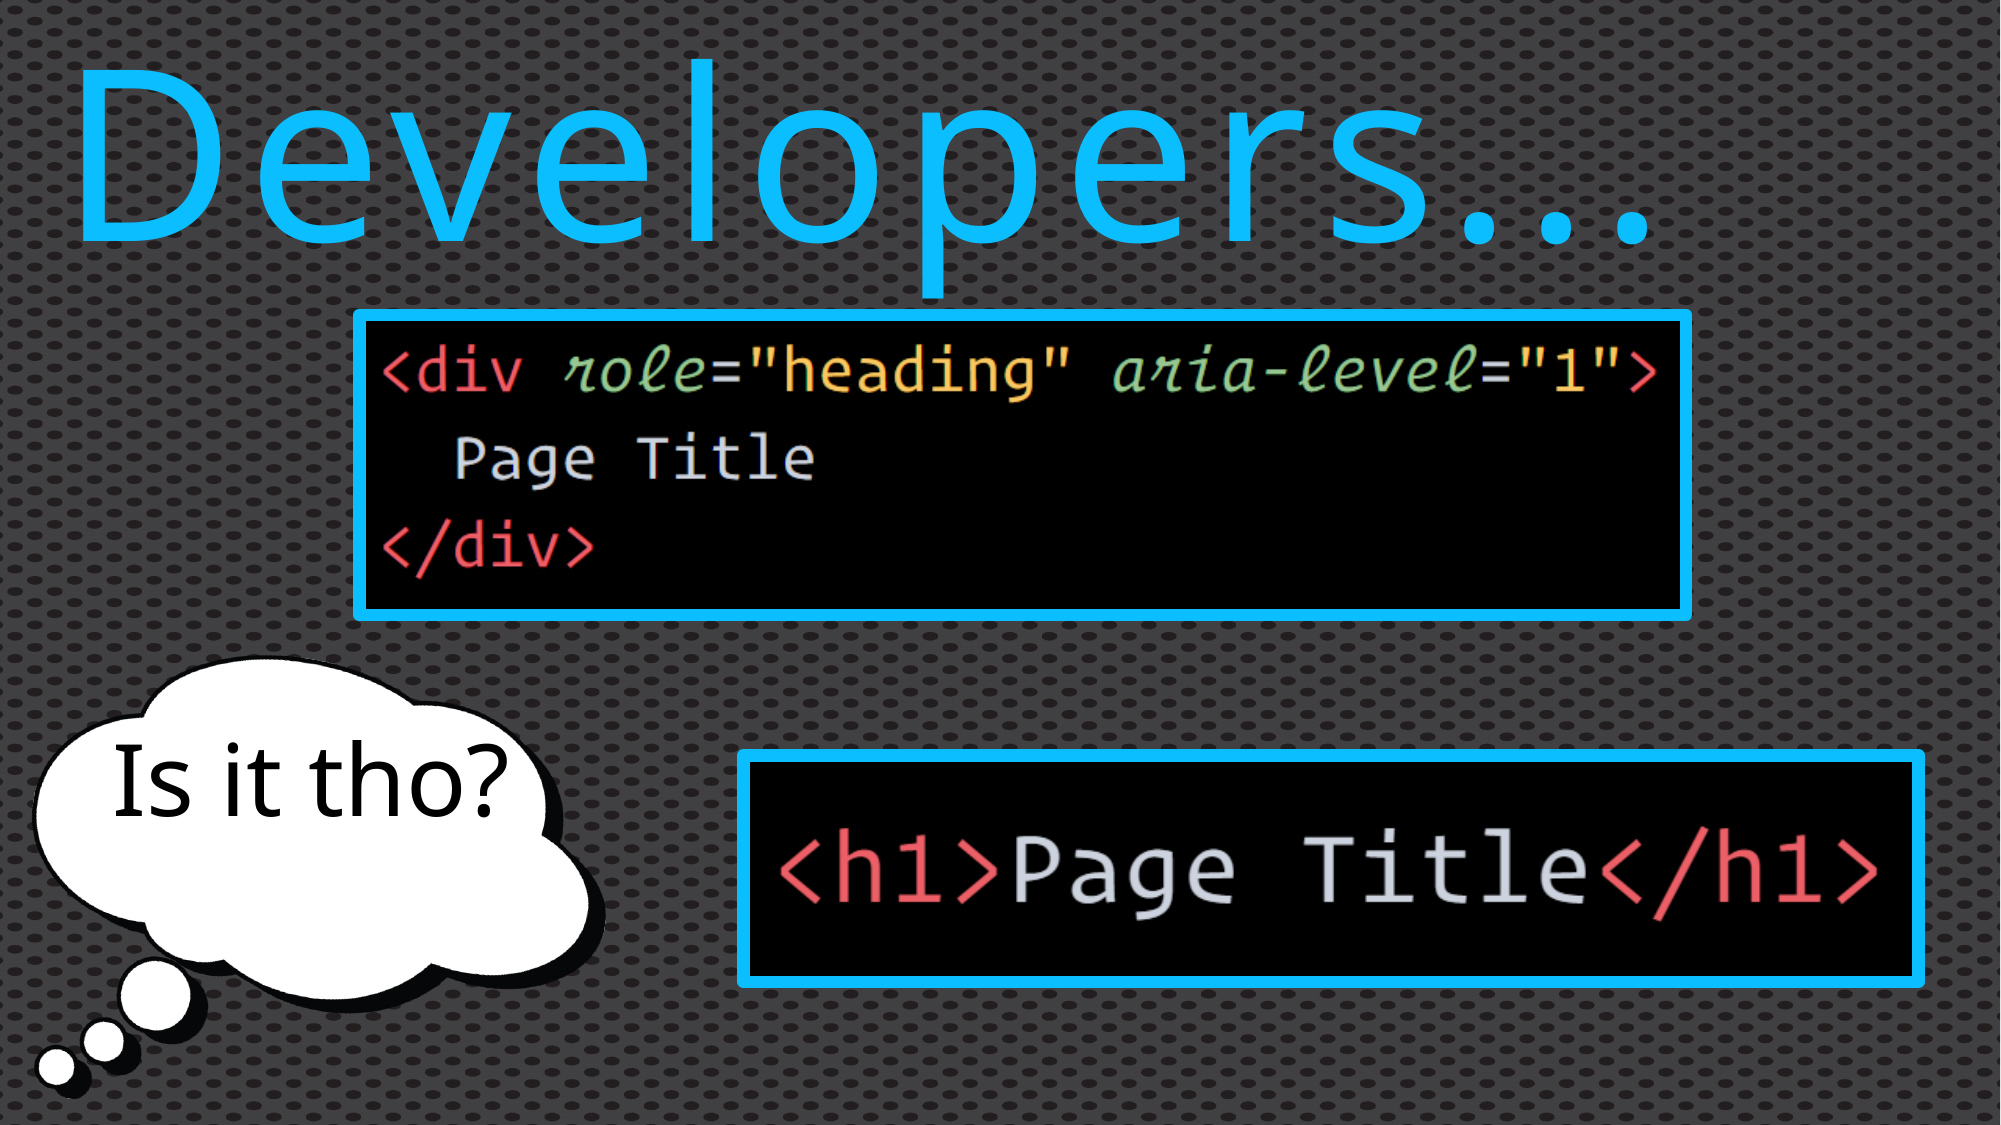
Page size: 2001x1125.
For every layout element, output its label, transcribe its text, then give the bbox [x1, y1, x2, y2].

text_box Developers... [45, 55, 2000, 273]
picture [0, 0, 2001, 1125]
